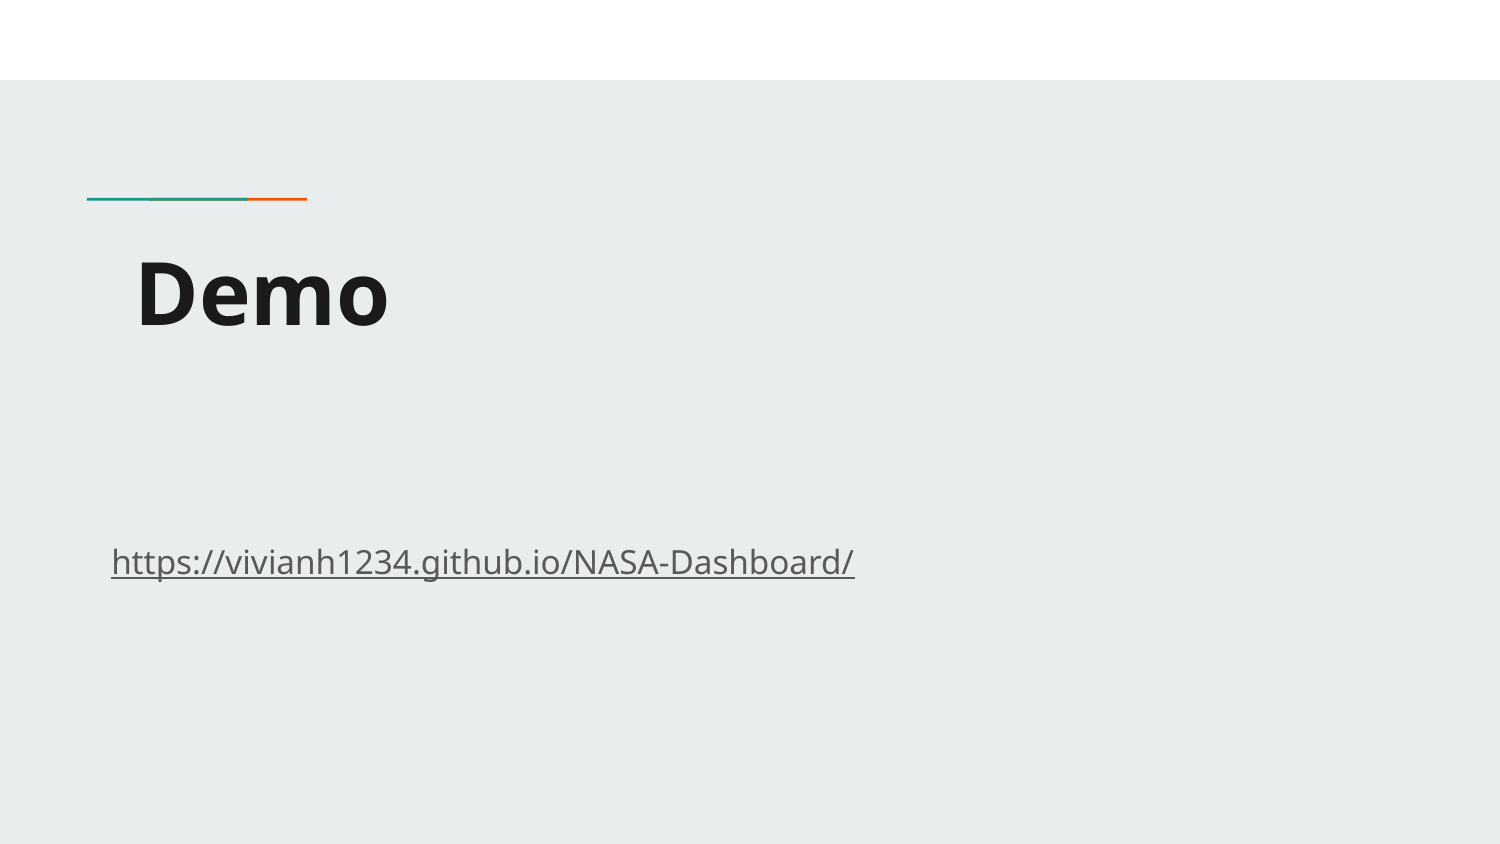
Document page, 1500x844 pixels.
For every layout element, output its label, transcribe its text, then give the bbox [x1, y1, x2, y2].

title Demo [119, 216, 1381, 490]
subtitle https://vivianh1234.github.io/NASA-Dashboard/ [96, 523, 1358, 613]
